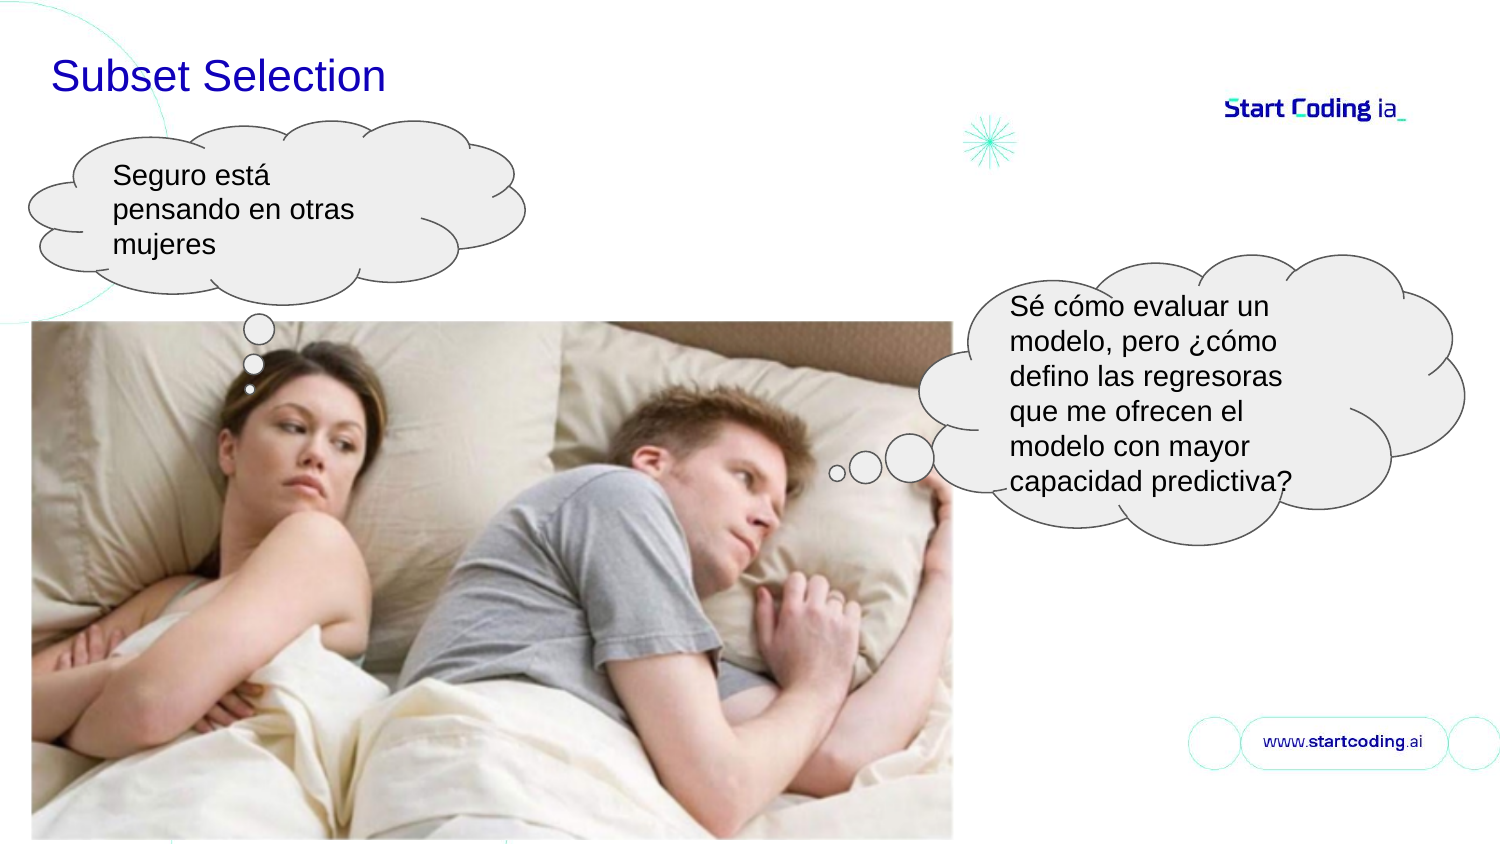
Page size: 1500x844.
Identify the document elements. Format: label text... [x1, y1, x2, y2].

text_box Seguro está pensando en otras mujeres [28, 121, 526, 306]
text_box Sé cómo evaluar un modelo, pero ¿cómo defino las regresoras que me ofrecen el modelo con mayor capacidad predictiva? [958, 255, 1465, 546]
title Subset Selection [35, 31, 1267, 116]
picture [0, 0, 1500, 844]
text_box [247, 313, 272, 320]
